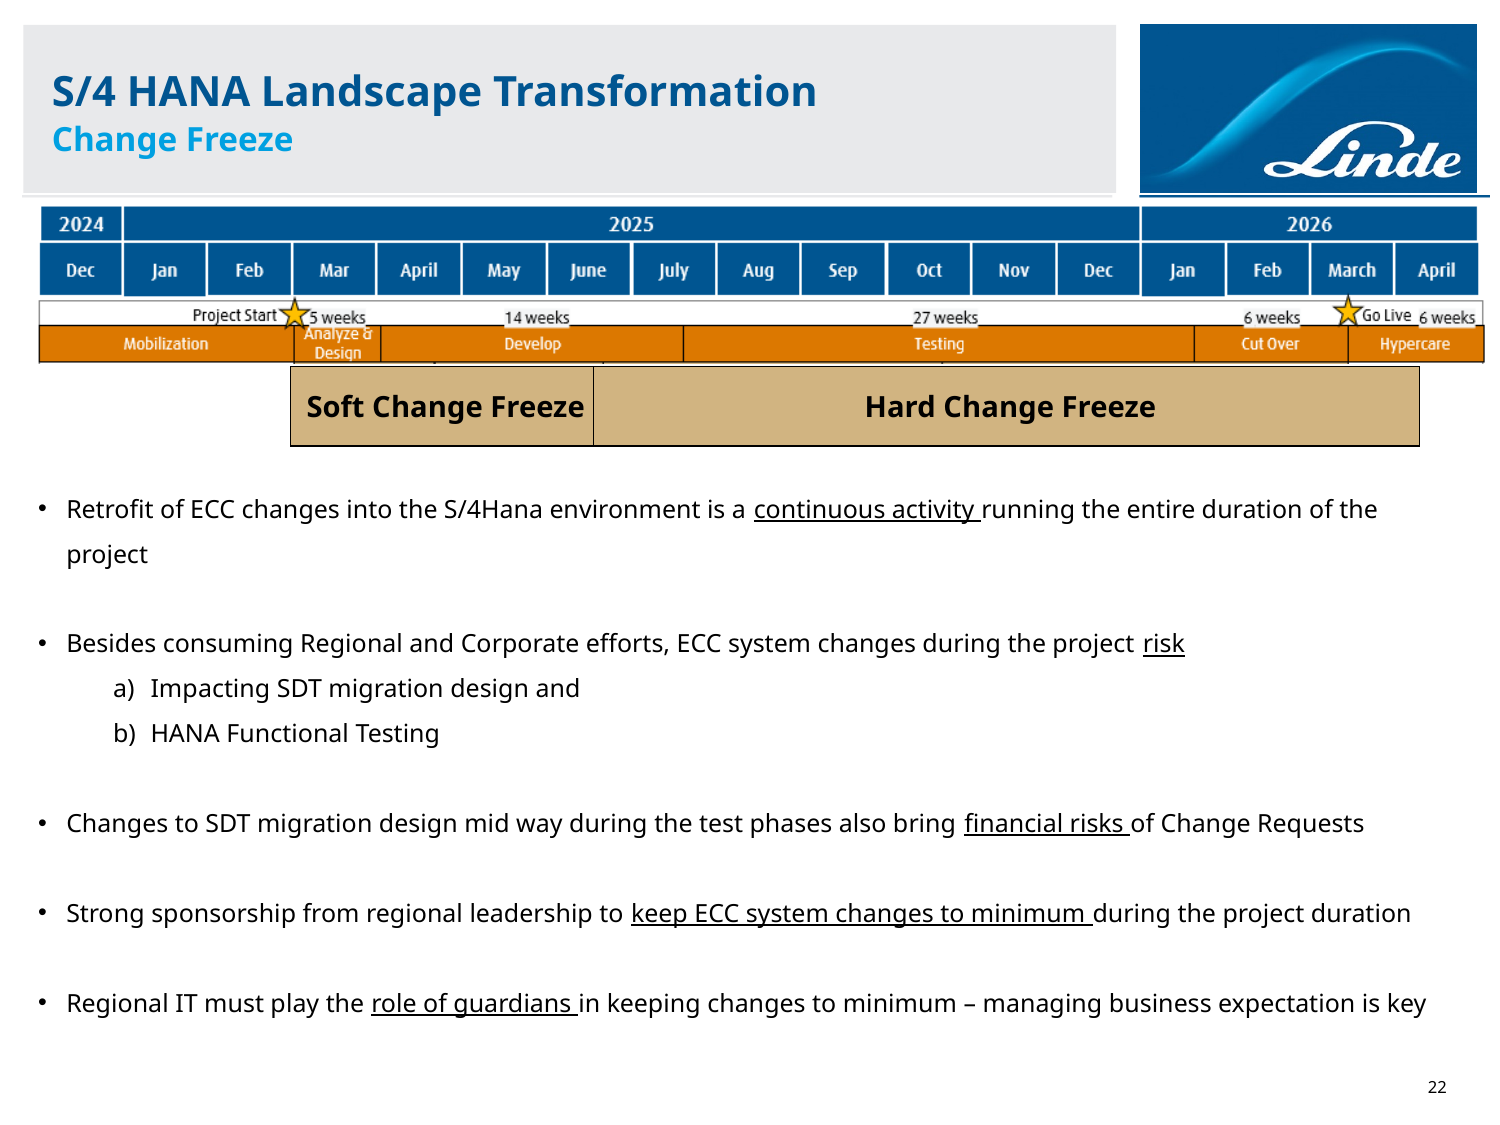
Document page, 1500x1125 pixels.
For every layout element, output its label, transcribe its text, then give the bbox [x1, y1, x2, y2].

title S/4 HANA Landscape Transformation Change Freeze [23, 24, 1117, 193]
picture [1140, 24, 1477, 193]
text_box Retrofit of ECC changes into the S/4Hana environment is a continuous activity running the entire duration of the project Besides consuming Regional and Corporate efforts, ECC system changes during the project risk Impacting SDT migration design and HANA Functional Testing Changes to SDT migration design mid way during the test phases also bring financial risks of Change Requests Strong sponsorship from regional leadership to keep ECC system changes to minimum during the project duration Regional IT must play the role of guardians in keeping changes to minimum – managing business expectation is key [23, 471, 1475, 1025]
picture [22, 195, 1490, 365]
text_box Hard Change Freeze [593, 372, 1420, 446]
text_box Soft Change Freeze [290, 372, 593, 446]
